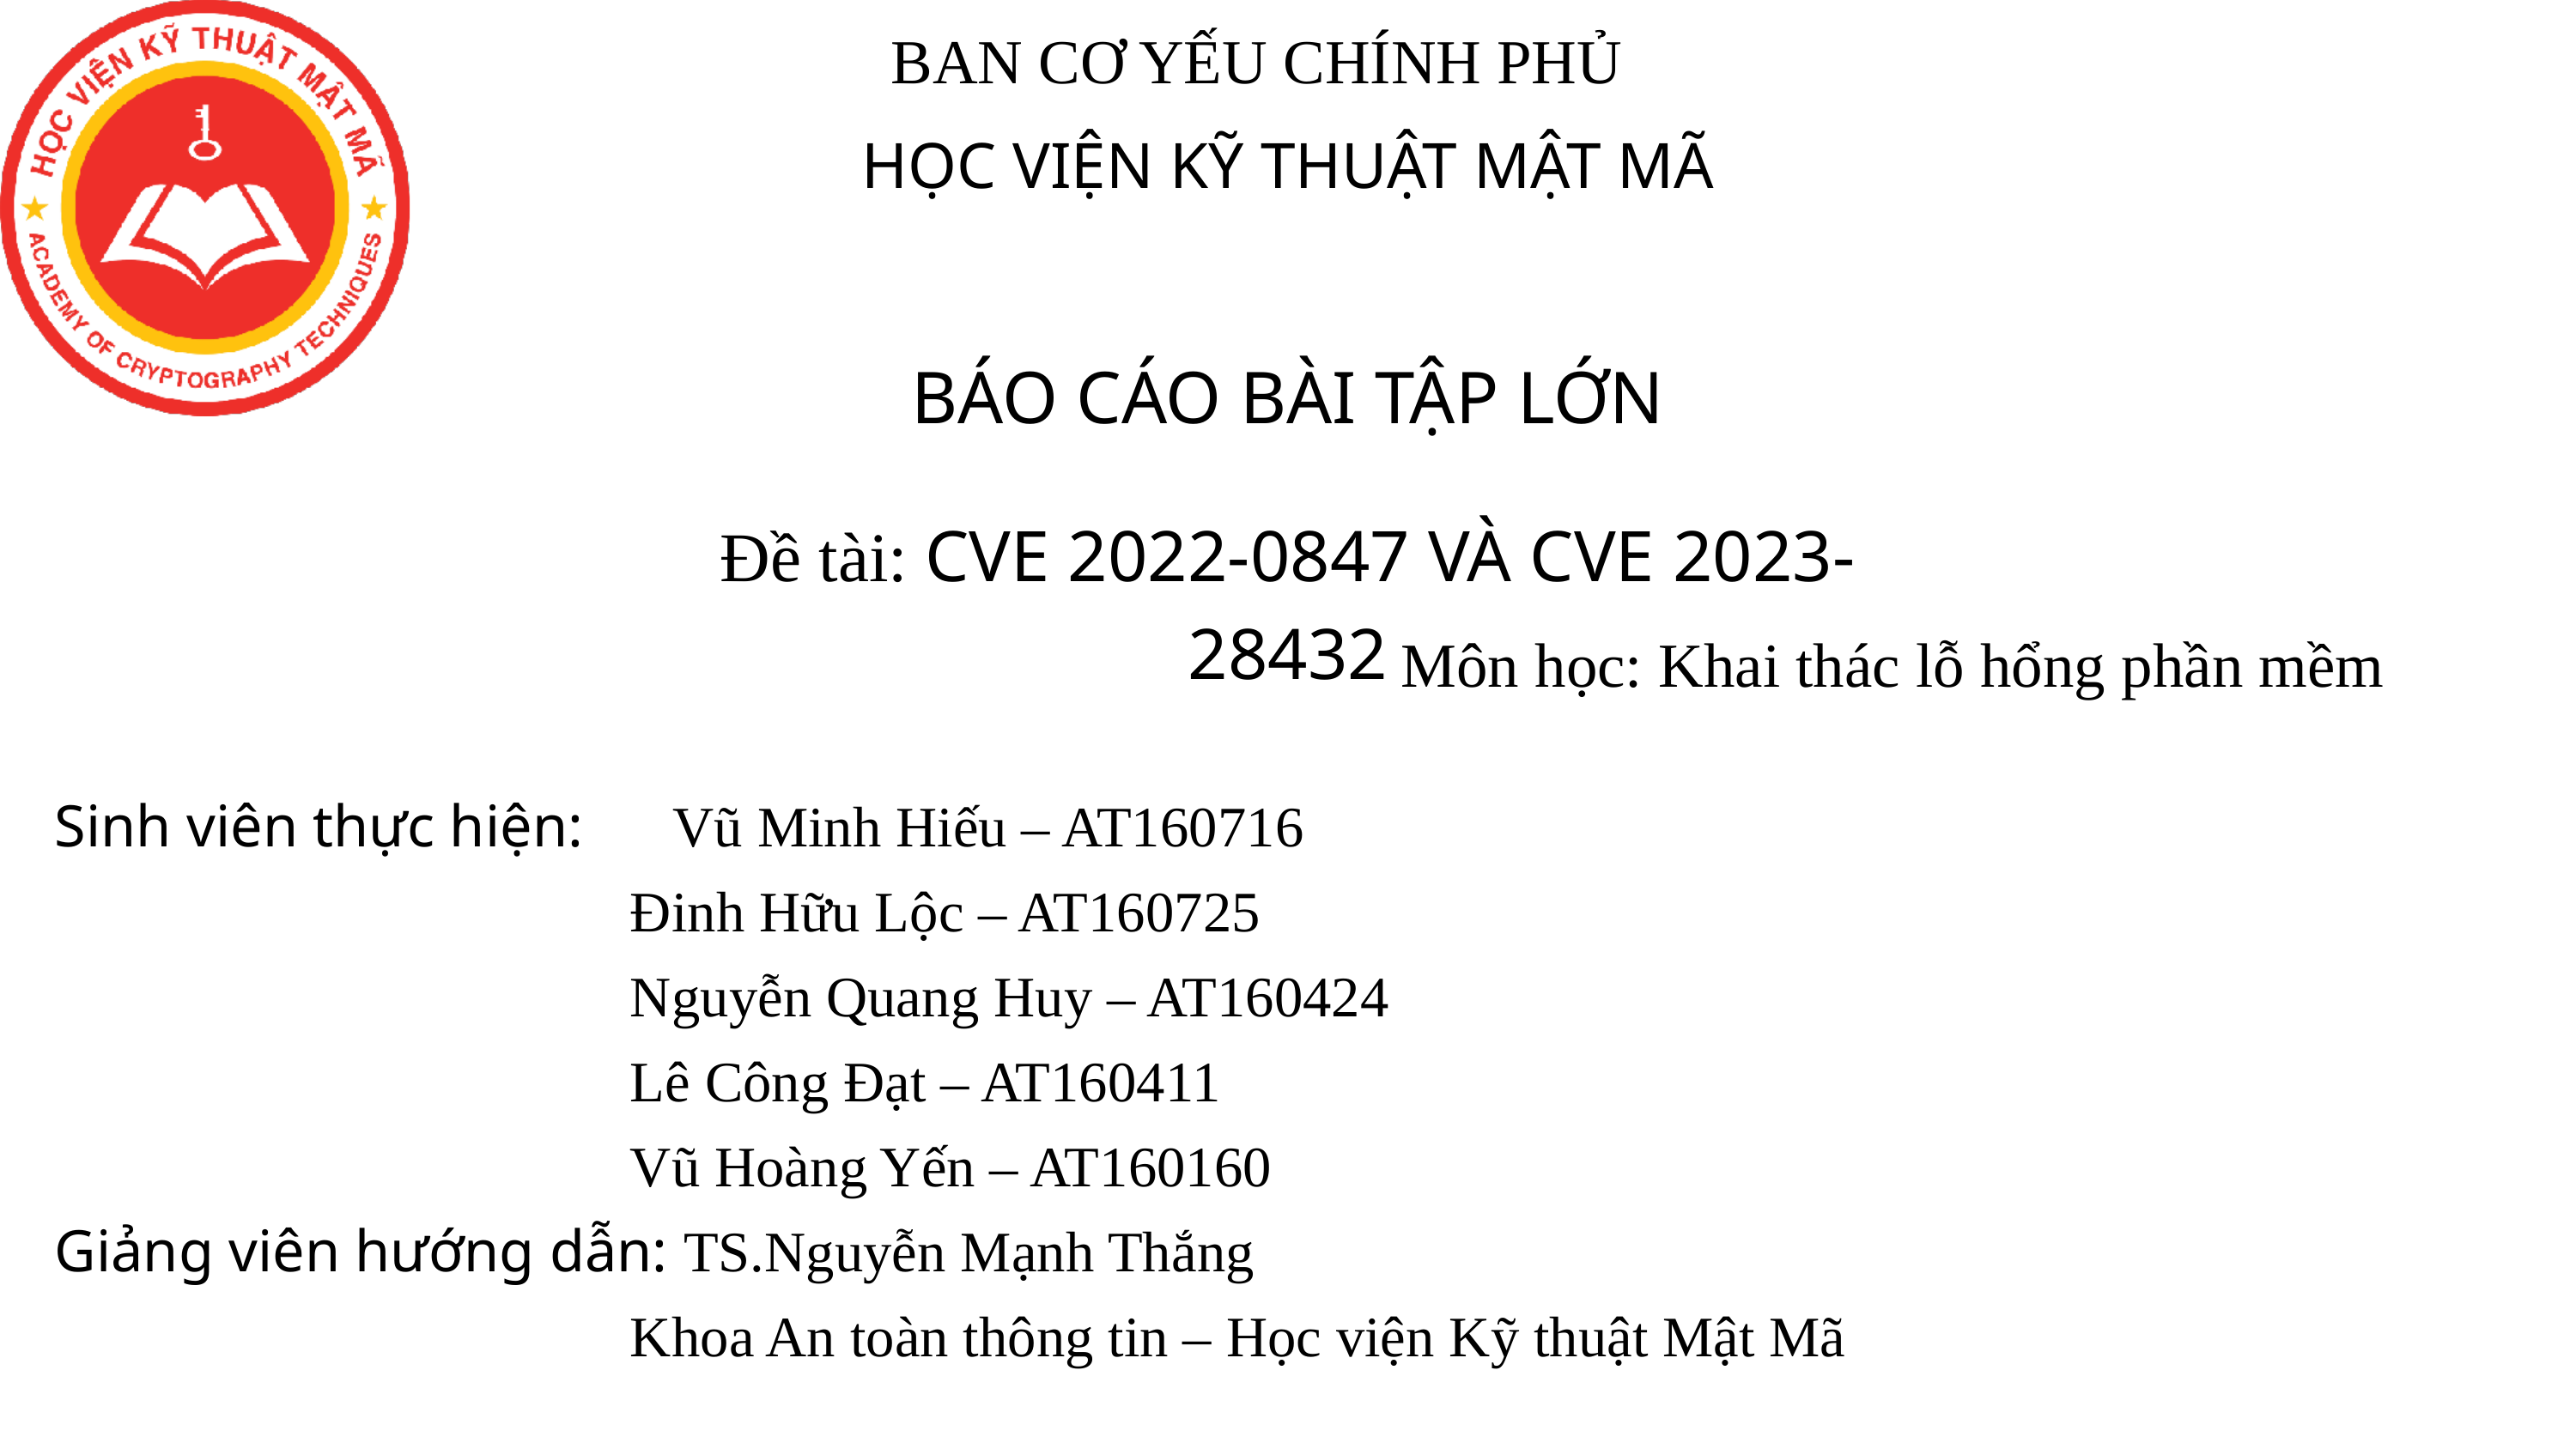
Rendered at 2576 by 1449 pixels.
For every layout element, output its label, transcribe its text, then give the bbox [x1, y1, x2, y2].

text_box [0, 0, 410, 416]
text_box BÁO CÁO BÀI TẬP LỚN [875, 337, 1701, 439]
text_box Đề tài: CVE 2022-0847 VÀ CVE 2023-28432 [622, 498, 1953, 694]
text_box Sinh viên thực hiện: Vũ Minh Hiếu – AT160716 Đinh Hữu Lộc – AT160725 Nguyễn Quang Huy – AT160424 Lê Công Đạt – AT160411 Vũ Hoàng Yến – AT160160 Giảng viên hướng dẫn: TS.Nguyễn Mạnh Thắng Khoa An toàn thông tin – Học viện Kỹ thuật Mật Mã [55, 773, 2196, 1369]
text_box HỌC VIỆN KỸ THUẬT MẬT MÃ [817, 112, 1759, 201]
text_box Môn học: Khai thác lỗ hổng phần mềm [1354, 611, 2432, 700]
text_box BAN CƠ YẾU CHÍNH PHỦ [860, 8, 1653, 97]
